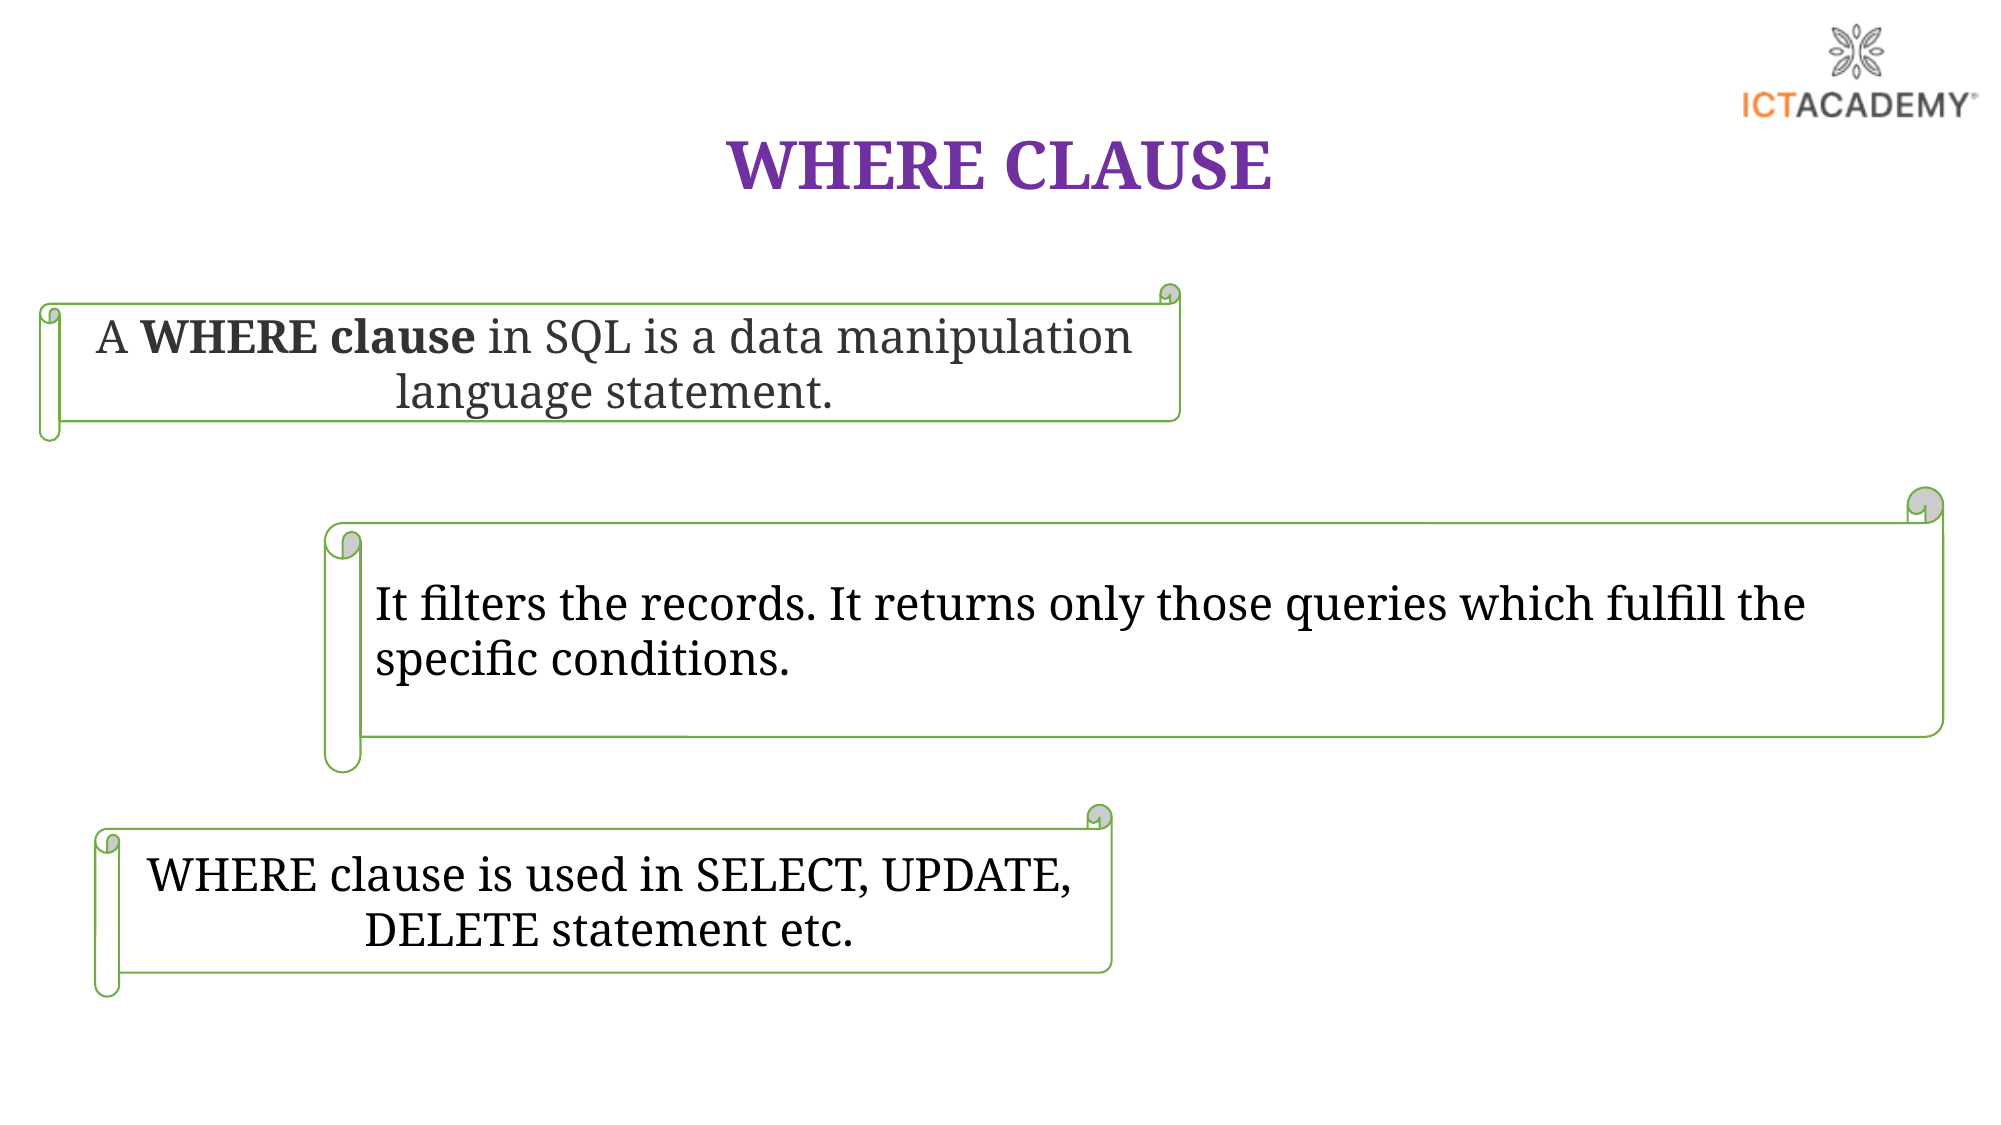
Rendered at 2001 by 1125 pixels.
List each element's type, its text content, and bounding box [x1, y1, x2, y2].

picture [1743, 22, 1979, 120]
title WHERE CLAUSE [95, 115, 1905, 220]
text_box WHERE clause is used in SELECT, UPDATE, DELETE statement etc. [94, 803, 1113, 998]
text_box It filters the records. It returns only those queries which fulfill the specific conditions. [323, 486, 1945, 774]
text_box A WHERE clause in SQL is a data manipulation language statement. [38, 283, 1181, 442]
